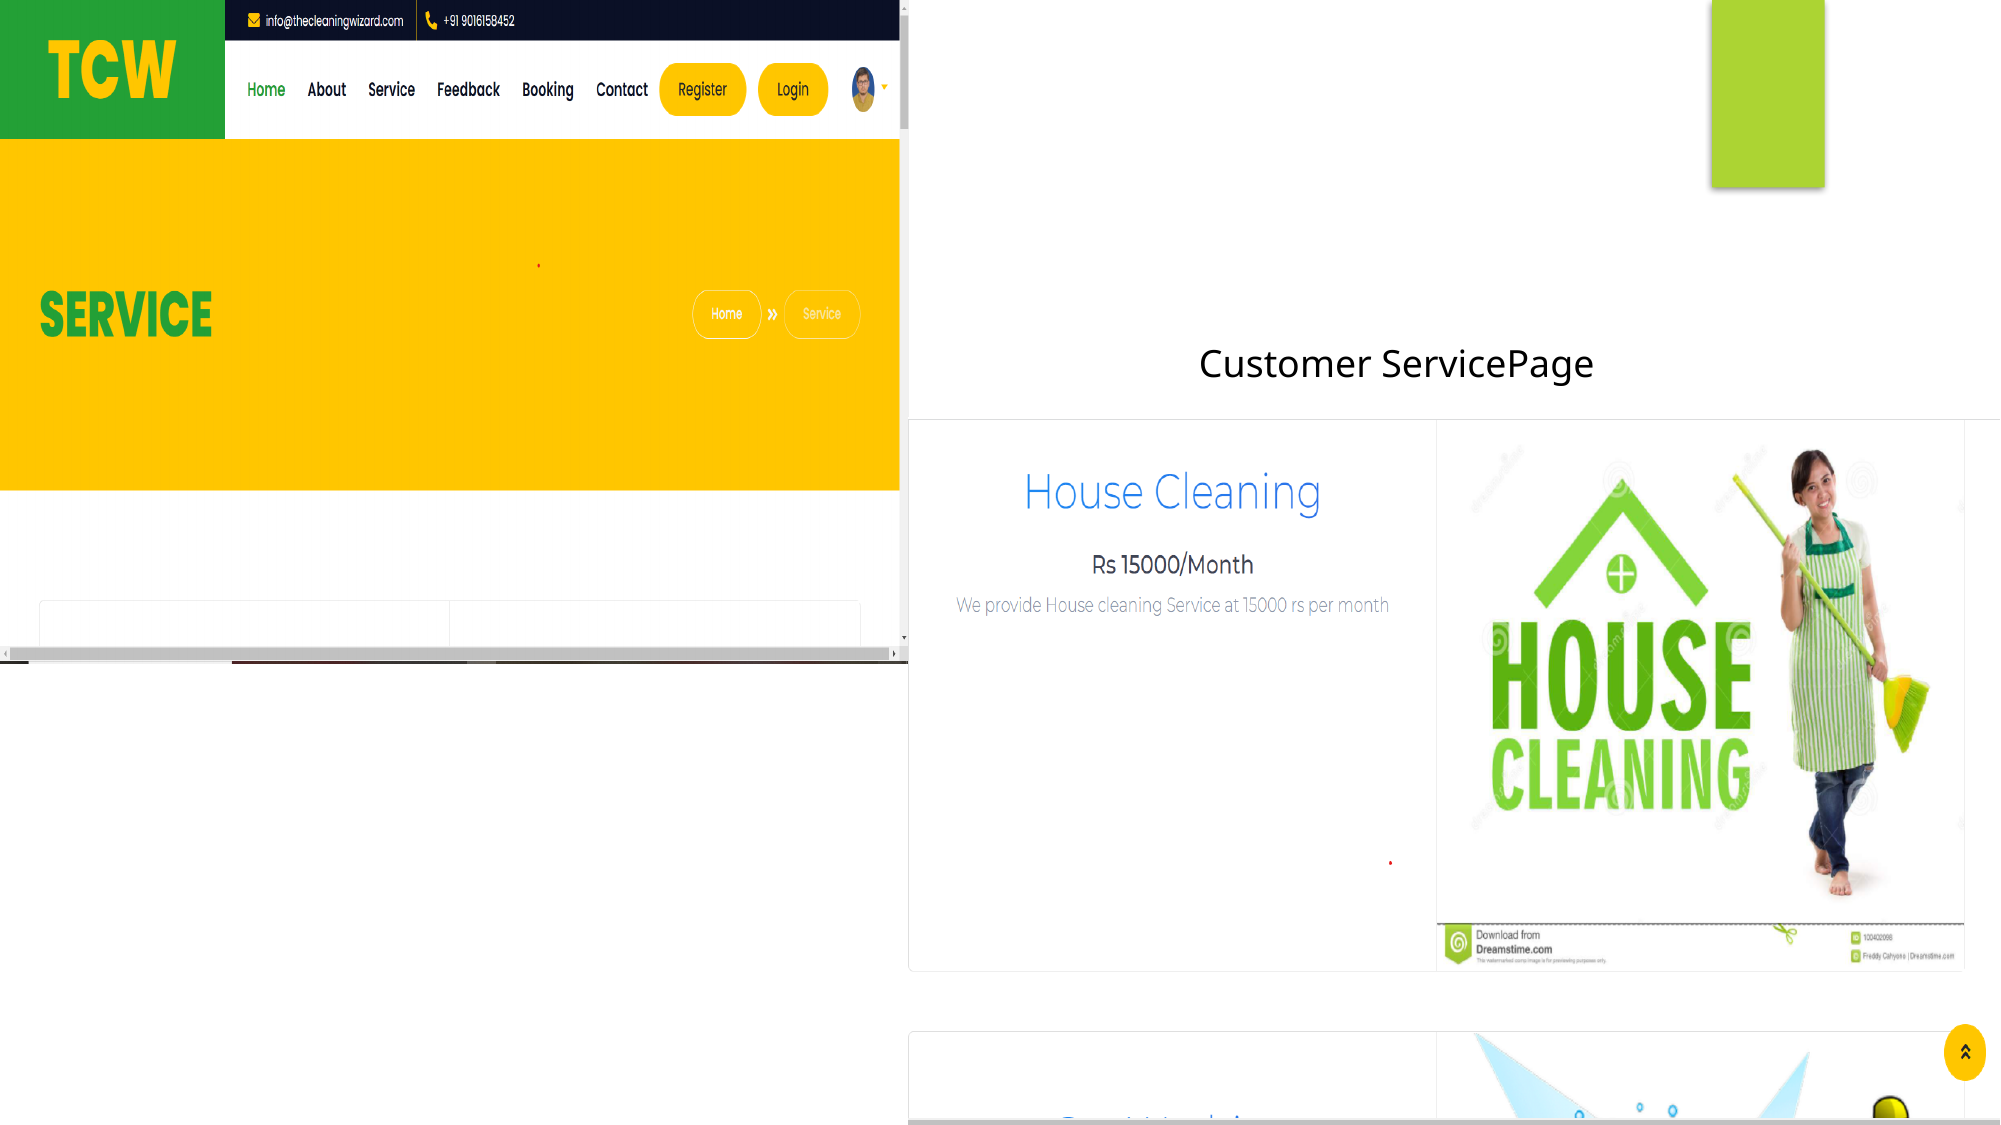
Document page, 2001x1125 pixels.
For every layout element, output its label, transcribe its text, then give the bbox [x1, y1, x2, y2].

text_box Customer ServicePage [1184, 332, 1610, 393]
picture [0, 0, 2000, 1125]
